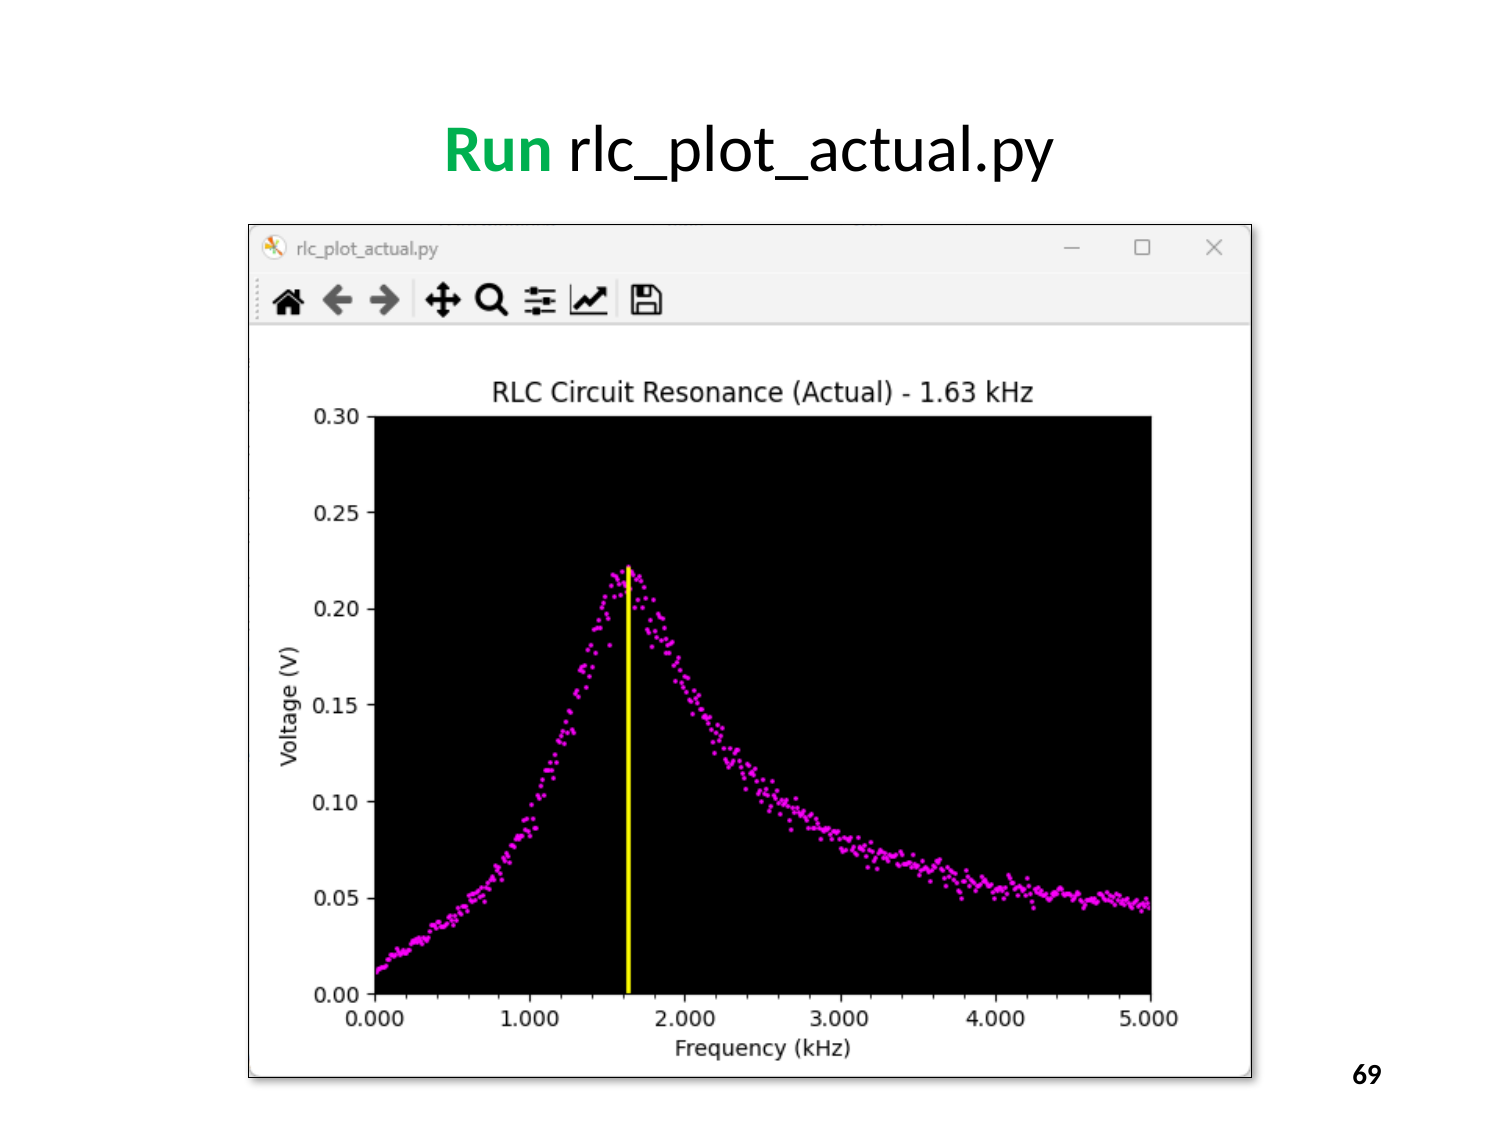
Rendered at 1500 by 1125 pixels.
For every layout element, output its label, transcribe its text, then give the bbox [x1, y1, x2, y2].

title Run rlc_plot_actual.py [103, 59, 1397, 241]
picture [248, 224, 1252, 1078]
slide_number 69 [1059, 1042, 1397, 1103]
